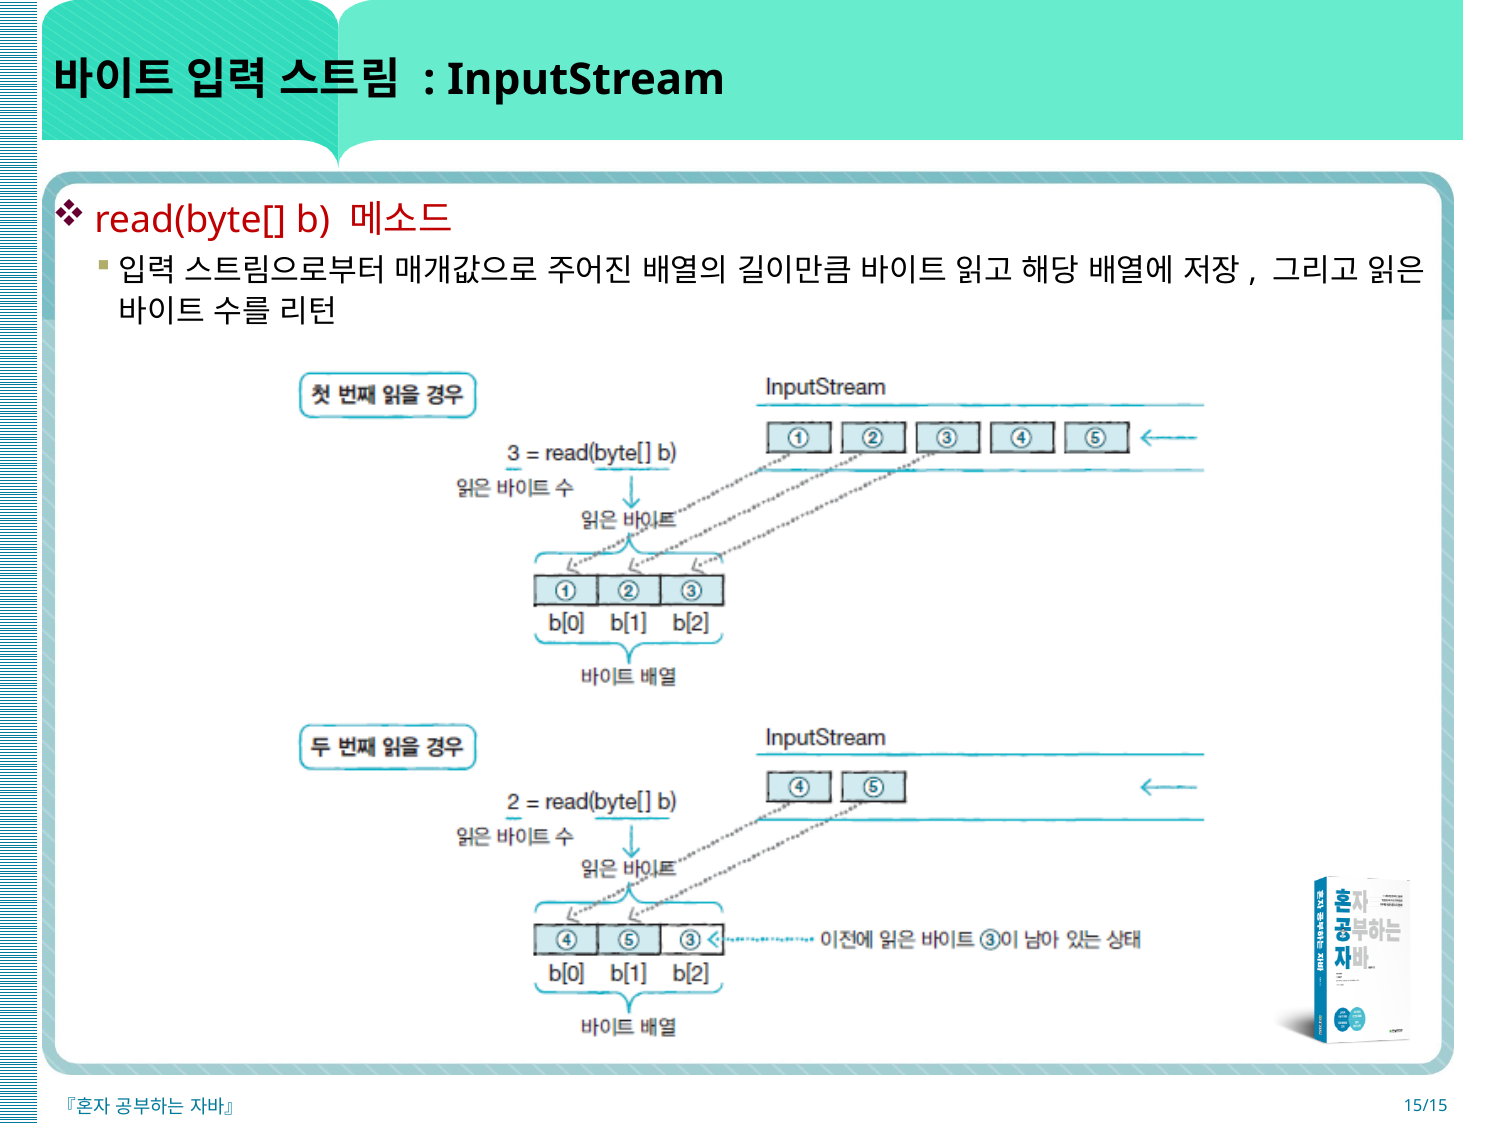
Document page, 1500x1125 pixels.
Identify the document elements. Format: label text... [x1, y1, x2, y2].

picture [42, 0, 1463, 187]
list read(byte[] b) 메소드 입력 스트림으로부터 매개값으로 주어진 배열의 길이만큼 바이트 읽고 해당 배열에 저장, 그리고 읽은 바이트 수를 리턴 [37, 187, 1463, 1091]
title 바이트 입력 스트림 : InputStream [39, 42, 1280, 138]
picture [249, 346, 1255, 1047]
picture [225, 1102, 232, 1115]
picture [68, 1097, 75, 1110]
picture [116, 1102, 131, 1107]
picture [1243, 797, 1488, 1122]
